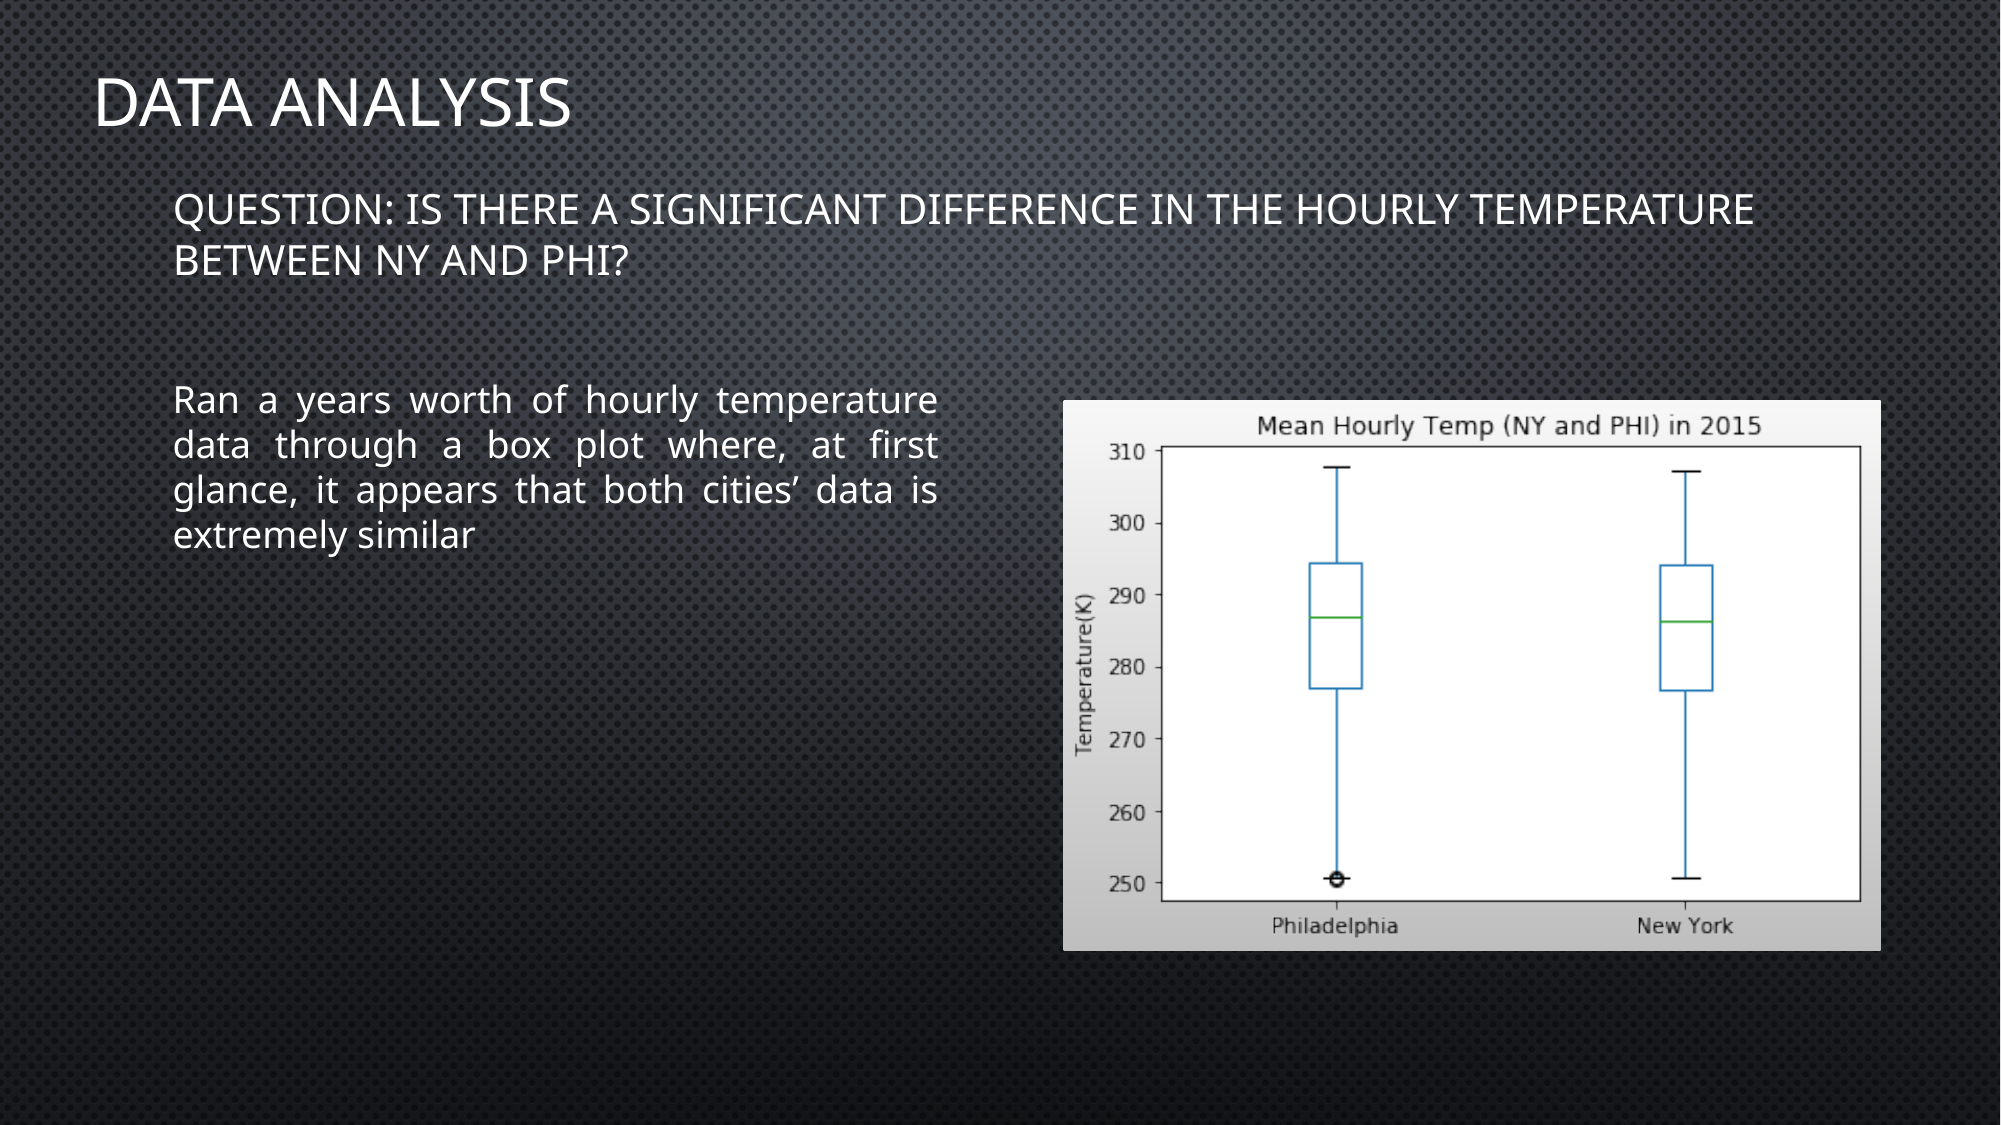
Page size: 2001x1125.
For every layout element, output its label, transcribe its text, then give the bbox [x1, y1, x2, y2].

picture [1063, 400, 1881, 951]
list Question: Is there a significant difference in the hourly temperature between NY and PHI? [157, 168, 1867, 369]
text_box Ran a years worth of hourly temperature data through a box plot where, at first glance, it appears that both cities’ data is extremely similar [157, 369, 954, 564]
text_box Data Analysis [77, 29, 1703, 169]
